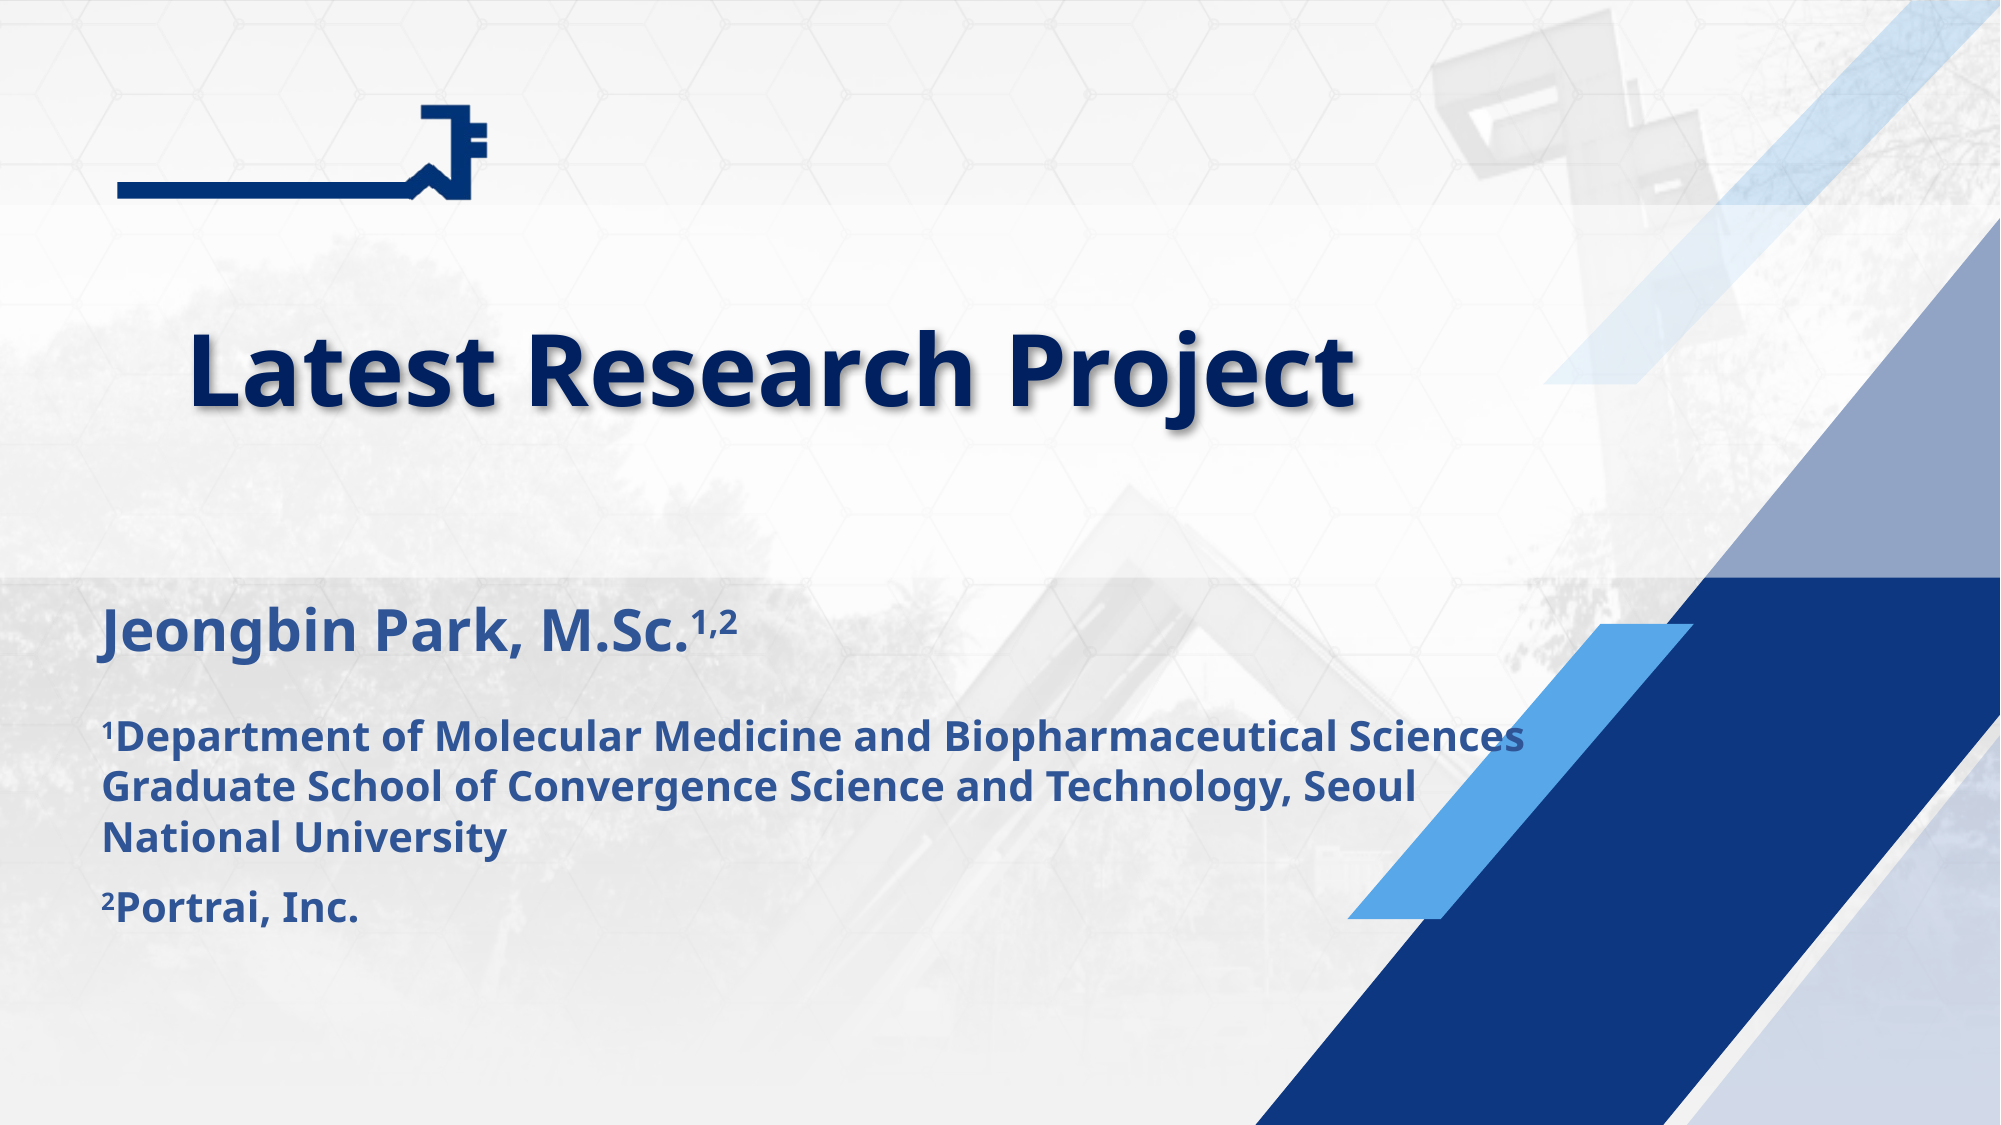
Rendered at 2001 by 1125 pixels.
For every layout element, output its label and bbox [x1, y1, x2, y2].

picture [0, 0, 2000, 1125]
text_box [117, 85, 527, 219]
